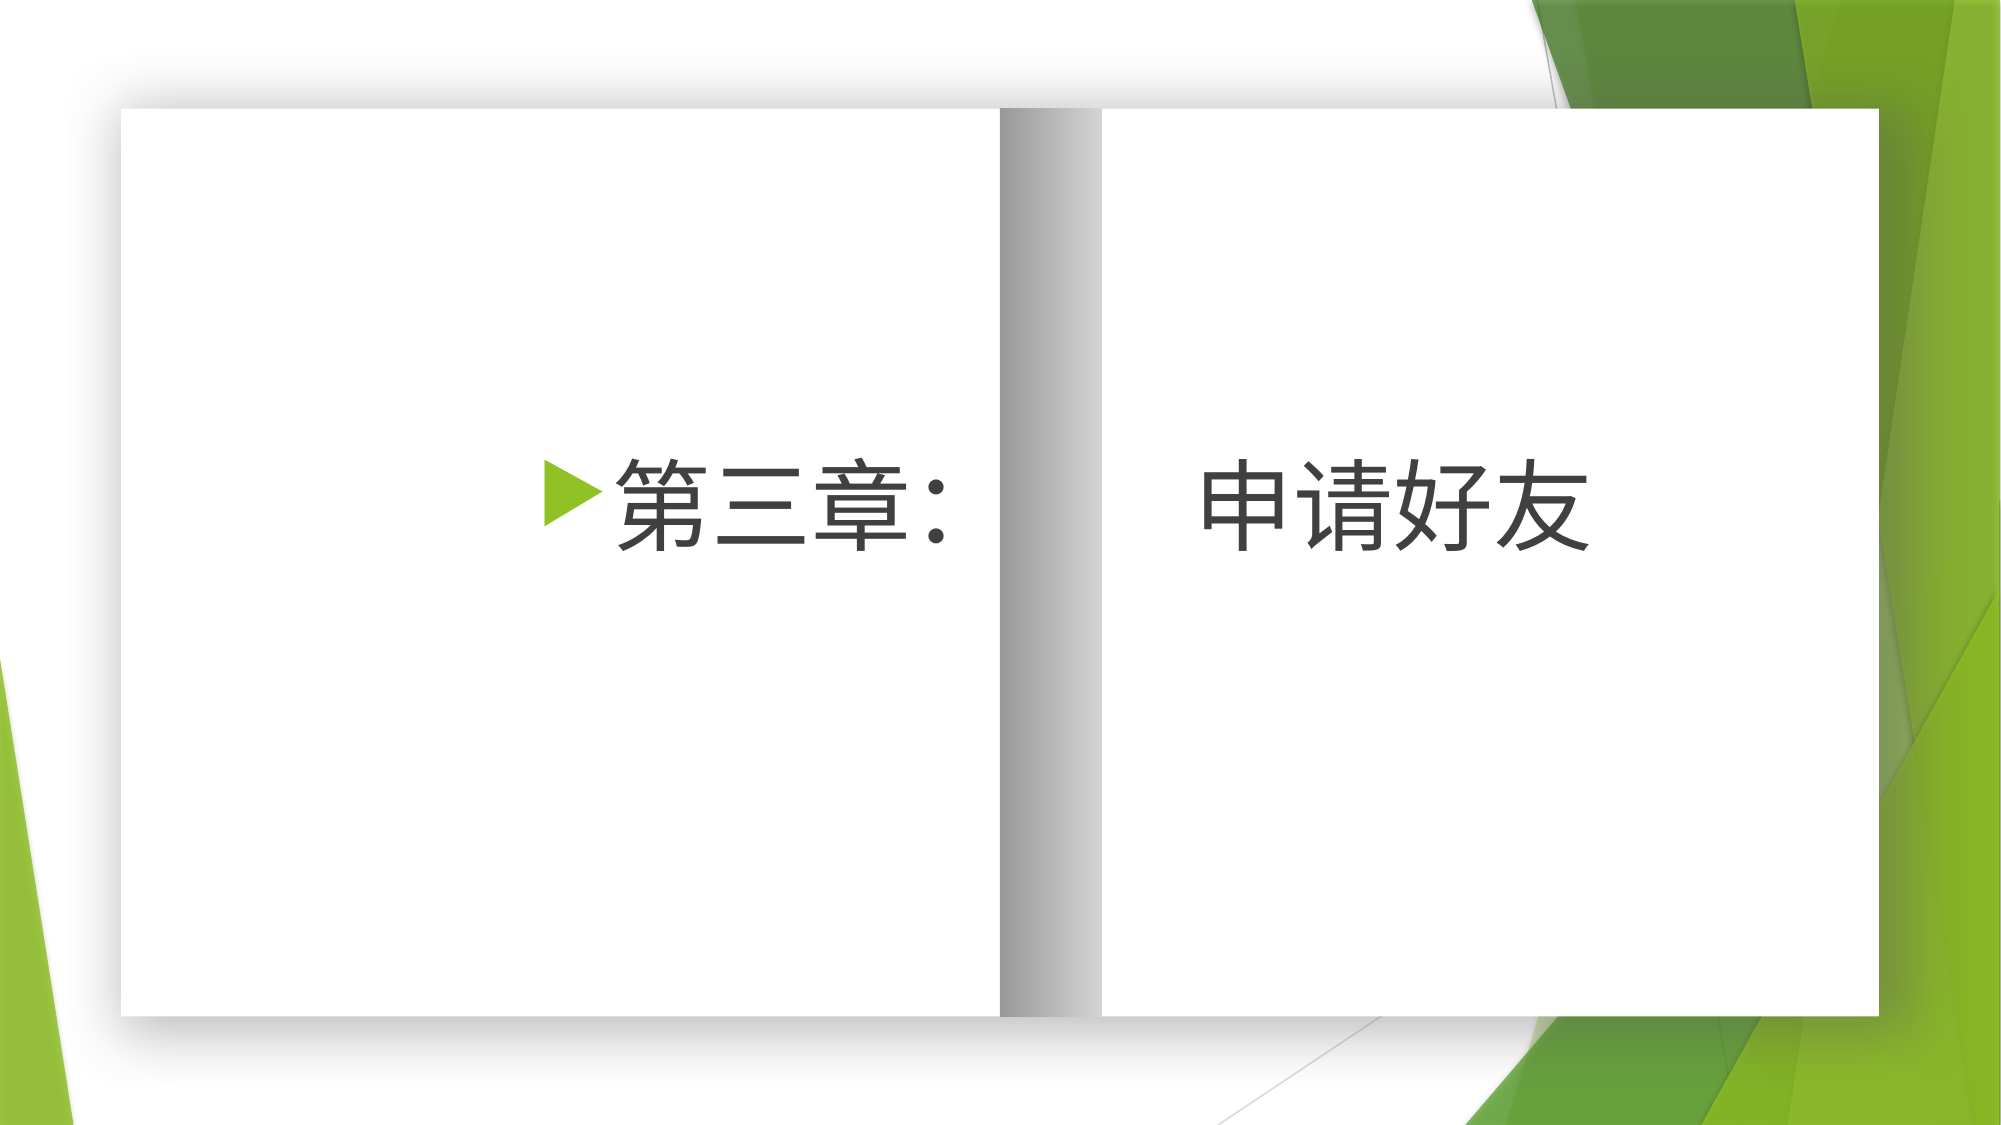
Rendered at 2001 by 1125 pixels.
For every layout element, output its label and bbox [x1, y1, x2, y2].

text_box [120, 108, 1880, 1017]
